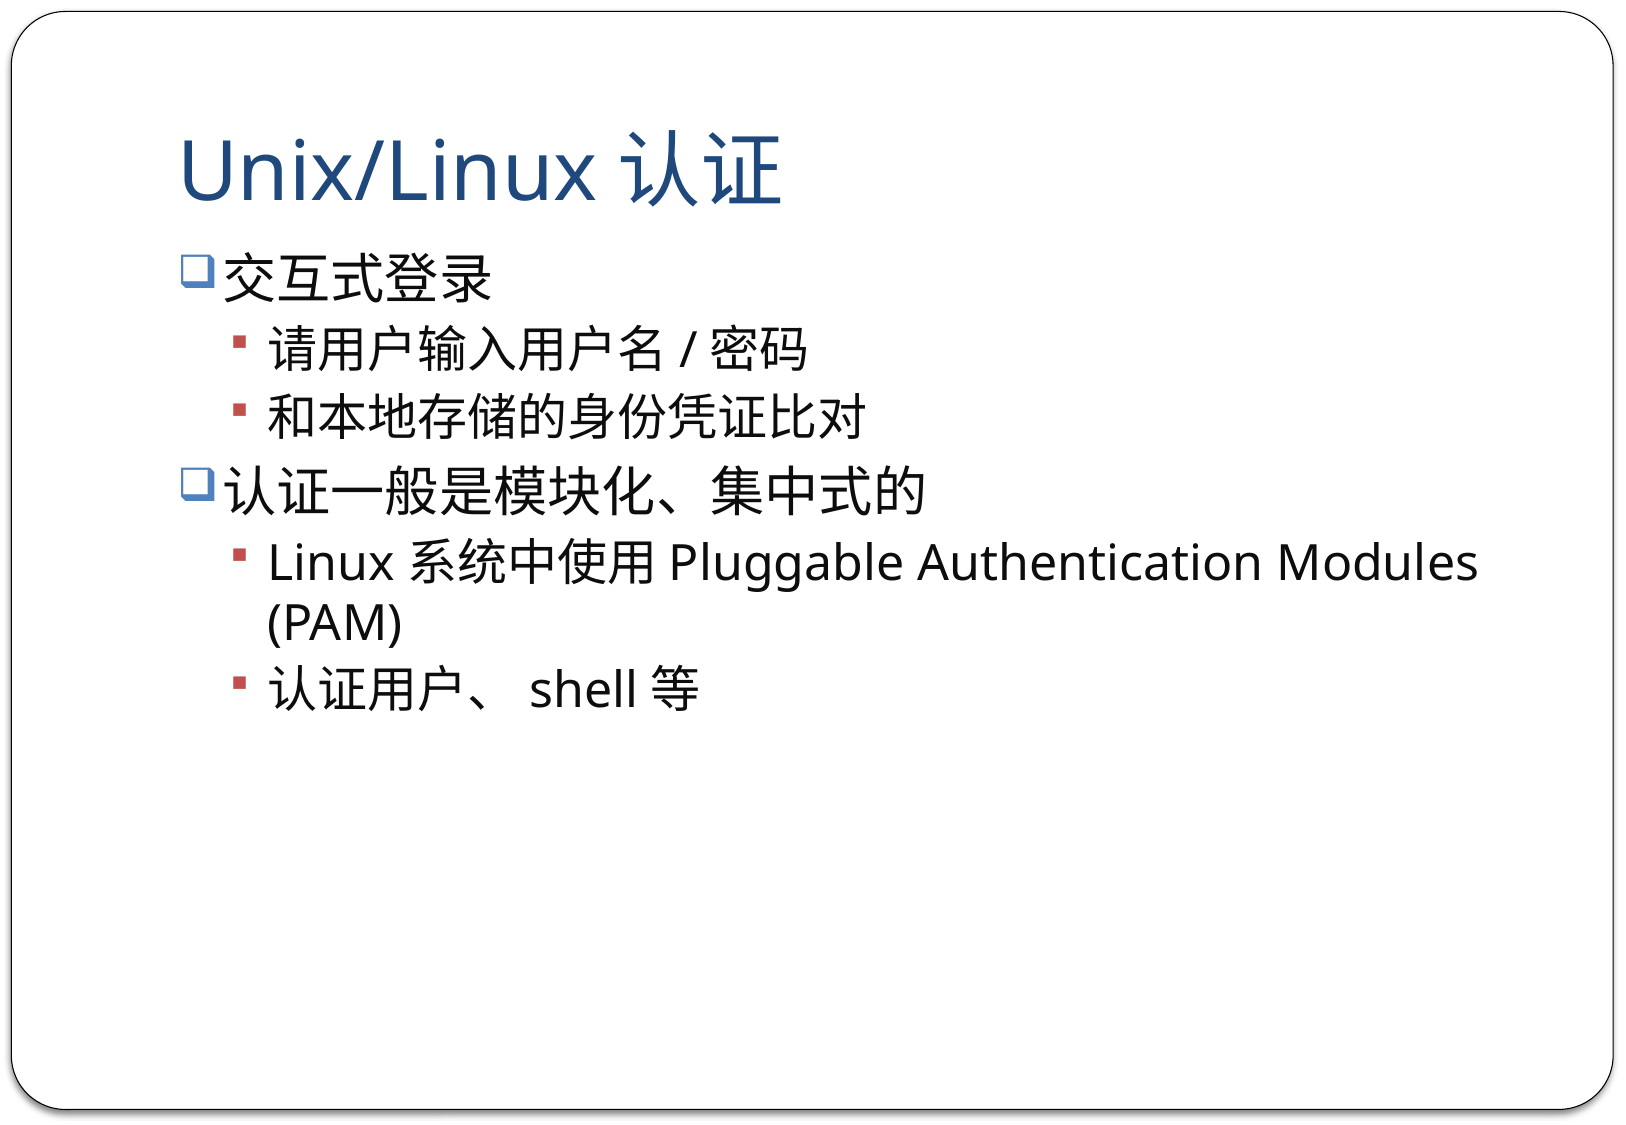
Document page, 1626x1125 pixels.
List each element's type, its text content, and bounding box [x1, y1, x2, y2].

title Unix/Linux认证 [162, 45, 1544, 233]
list 交互式登录 请用户输入用户名/密码 和本地存储的身份凭证比对 认证一般是模块化、集中式的 Linux系统中使用Pluggable Authentication Modules (PAM) 认证用户、shell等 [162, 237, 1544, 988]
